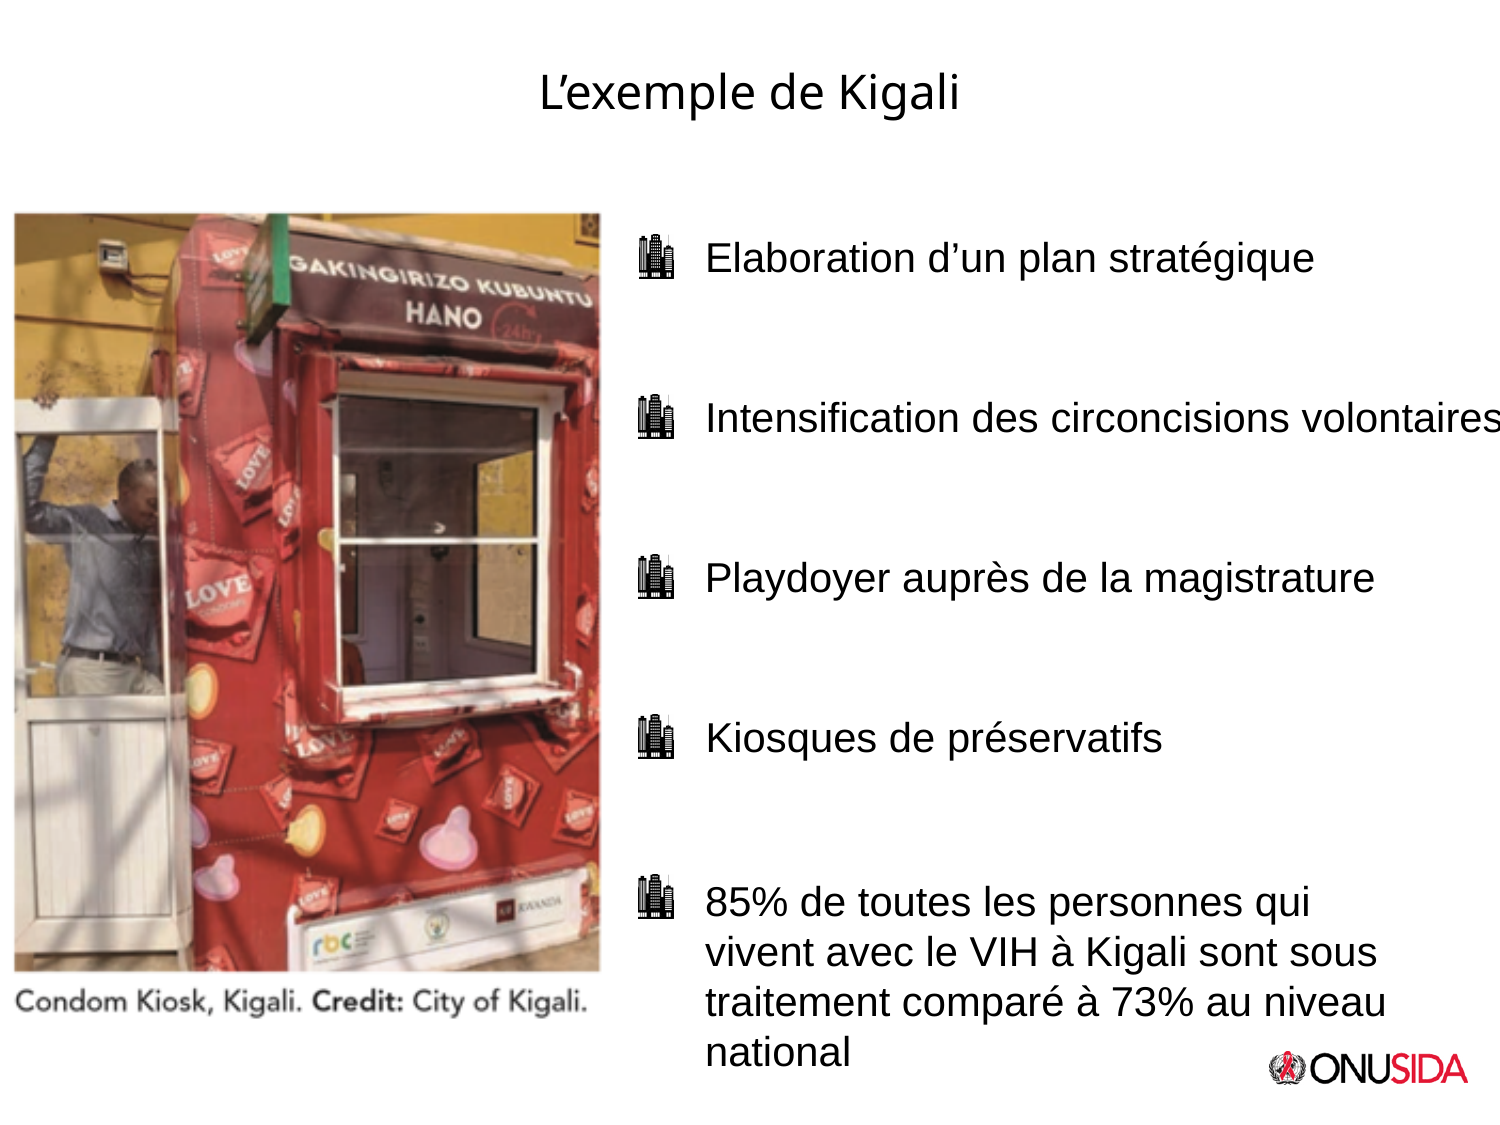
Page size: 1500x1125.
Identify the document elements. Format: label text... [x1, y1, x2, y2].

picture [1269, 1051, 1468, 1085]
text_box Kiosques de préservatifs [690, 703, 1407, 769]
picture [638, 874, 674, 919]
picture [638, 554, 674, 599]
text_box L’exemple de Kigali [523, 54, 977, 127]
picture [638, 394, 674, 439]
picture [638, 714, 674, 759]
picture [0, 197, 623, 1036]
text_box Elaboration d’un plan stratégique [690, 223, 1406, 289]
text_box Playdoyer auprès de la magistrature [690, 543, 1494, 609]
text_box Intensification des circoncisions volontaires [690, 383, 1500, 449]
text_box 85% de toutes les personnes qui vivent avec le VIH à Kigali sont sous traitement comparé à 73% au niveau national [690, 867, 1406, 1083]
picture [639, 234, 674, 279]
